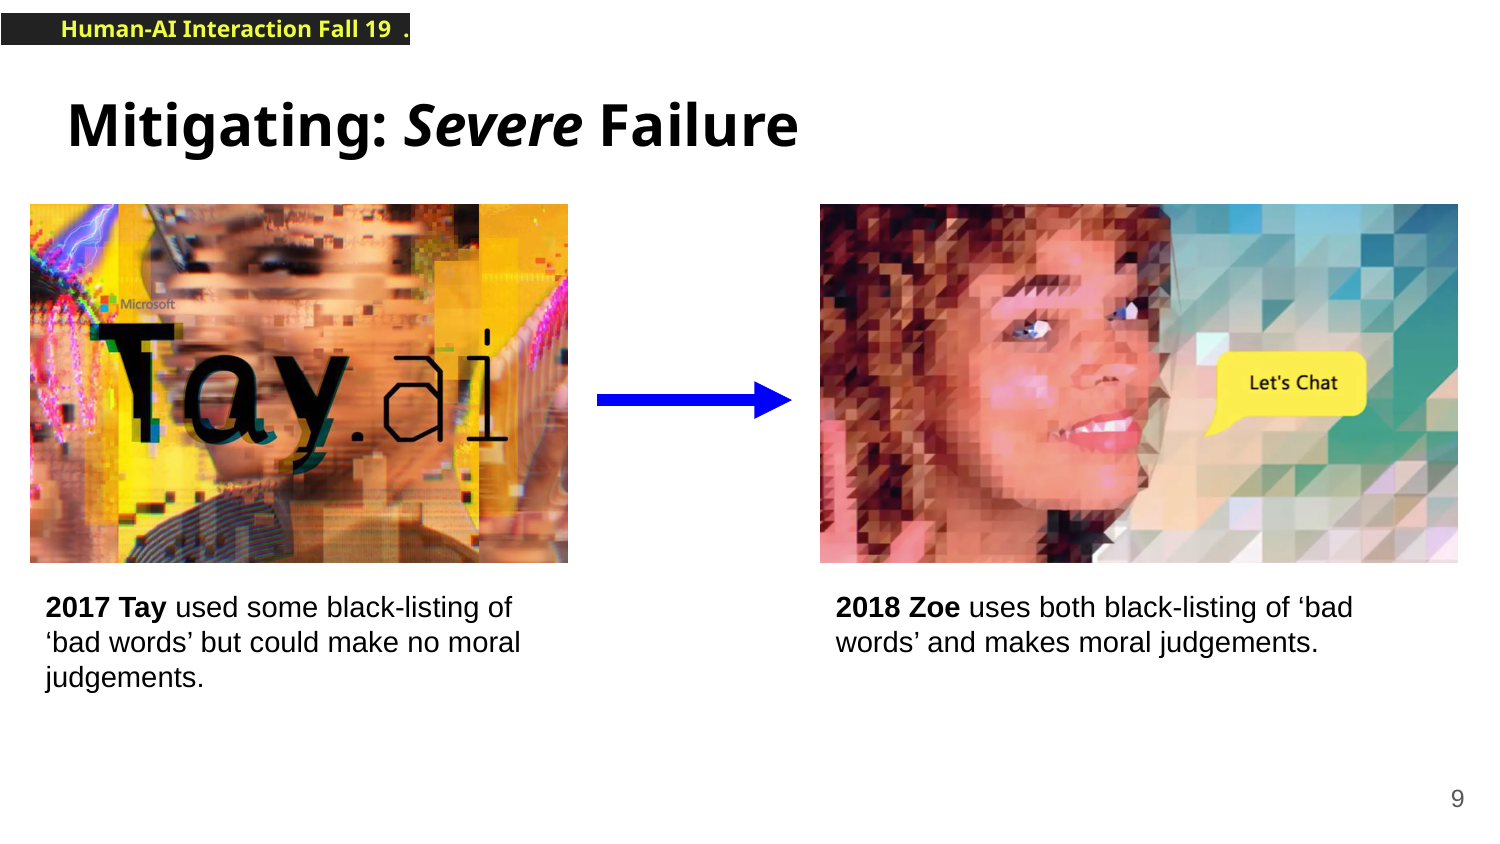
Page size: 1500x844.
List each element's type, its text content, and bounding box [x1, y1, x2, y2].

picture [820, 204, 1458, 564]
text_box 2017 Tay used some black-listing of ‘bad words’ but could make no moral judgements. [30, 573, 568, 662]
picture [30, 204, 568, 564]
title Mitigating: Severe Failure [51, 72, 1449, 167]
slide_number ‹#› [1389, 764, 1480, 830]
text_box 2018 Zoe uses both black-listing of ‘bad words’ and makes moral judgements. [820, 573, 1458, 662]
